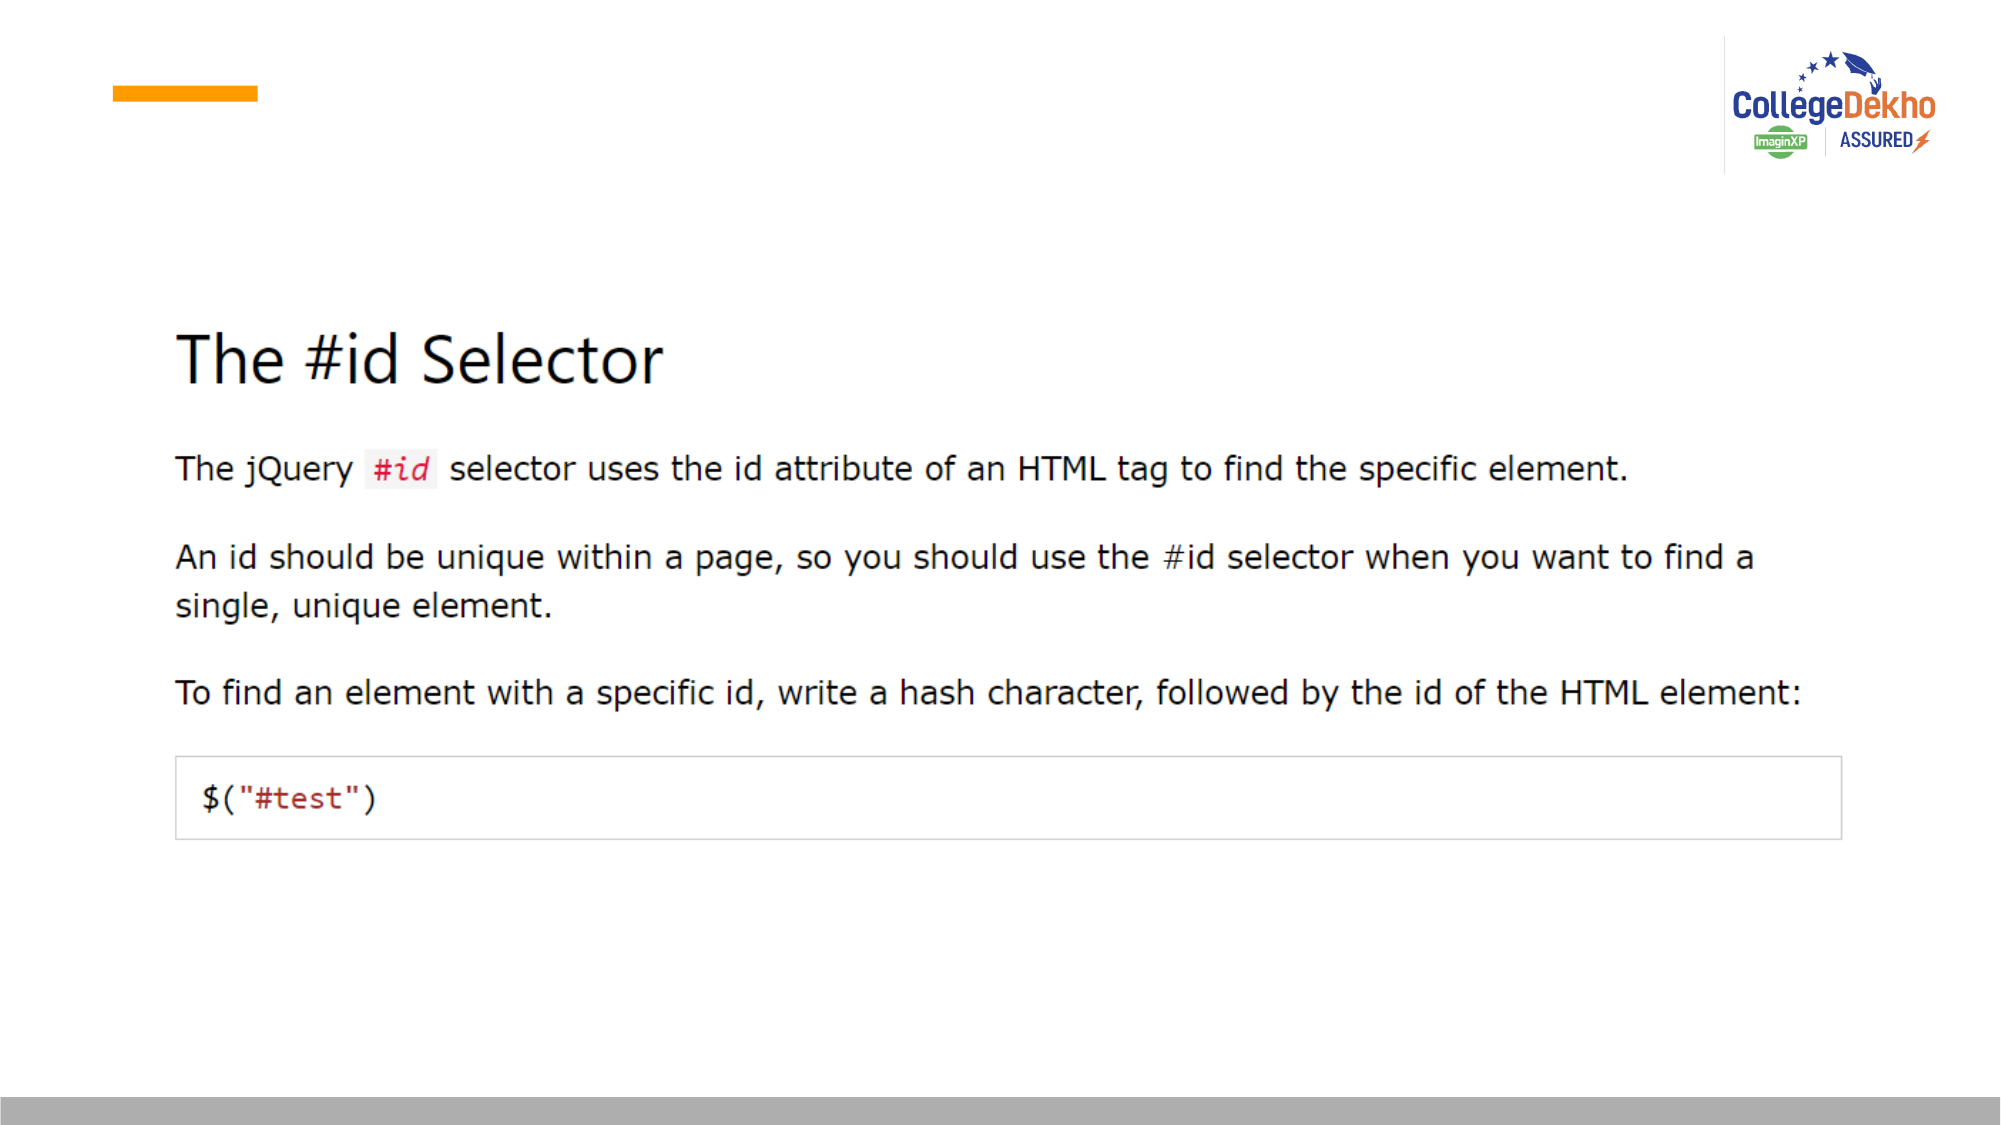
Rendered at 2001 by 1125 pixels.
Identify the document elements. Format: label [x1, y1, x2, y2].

picture [134, 298, 1872, 864]
picture [1724, 36, 1943, 174]
picture [0, 1080, 2001, 1125]
